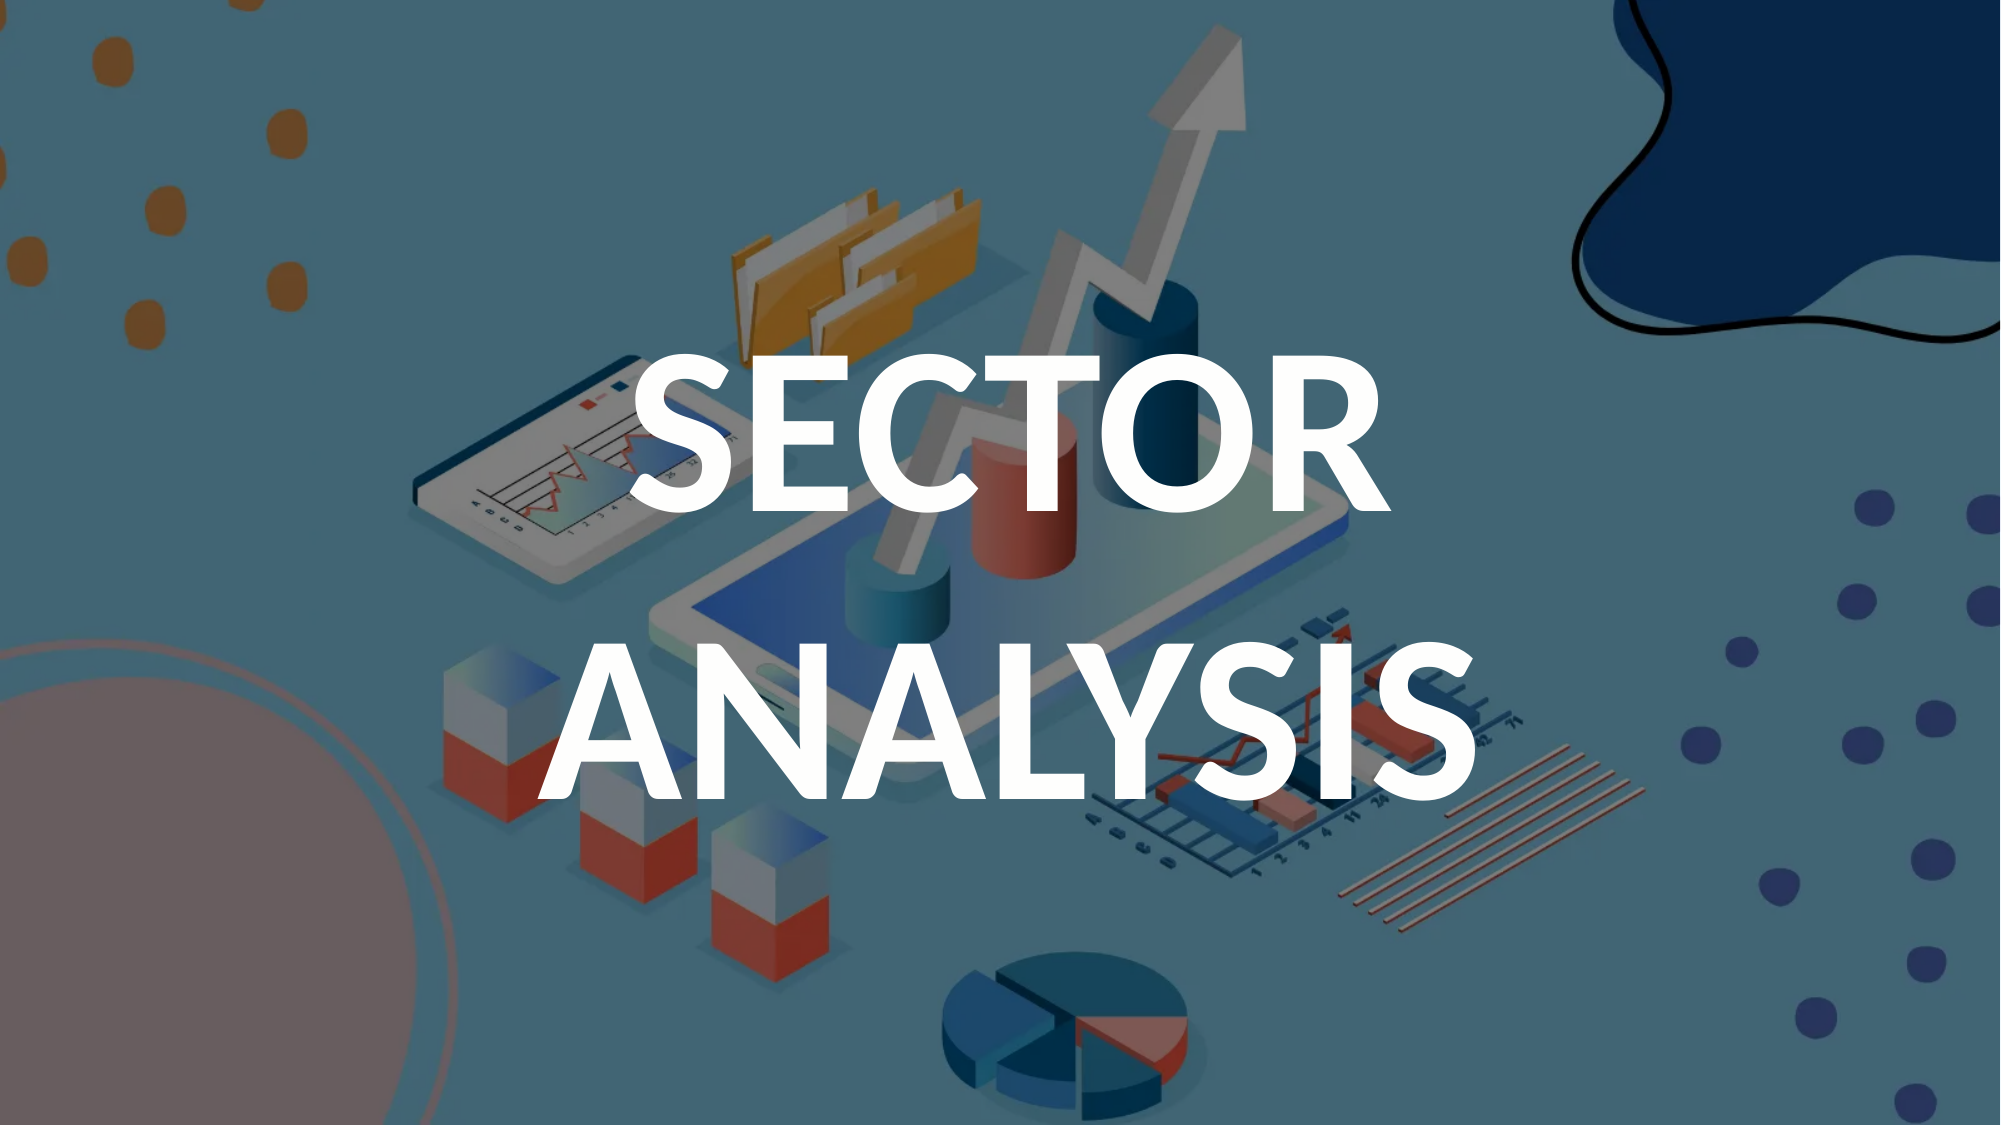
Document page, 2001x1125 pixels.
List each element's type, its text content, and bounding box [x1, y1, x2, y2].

text_box SECTOR ANALYSIS [521, 264, 1500, 855]
text_box [0, 0, 2000, 1125]
